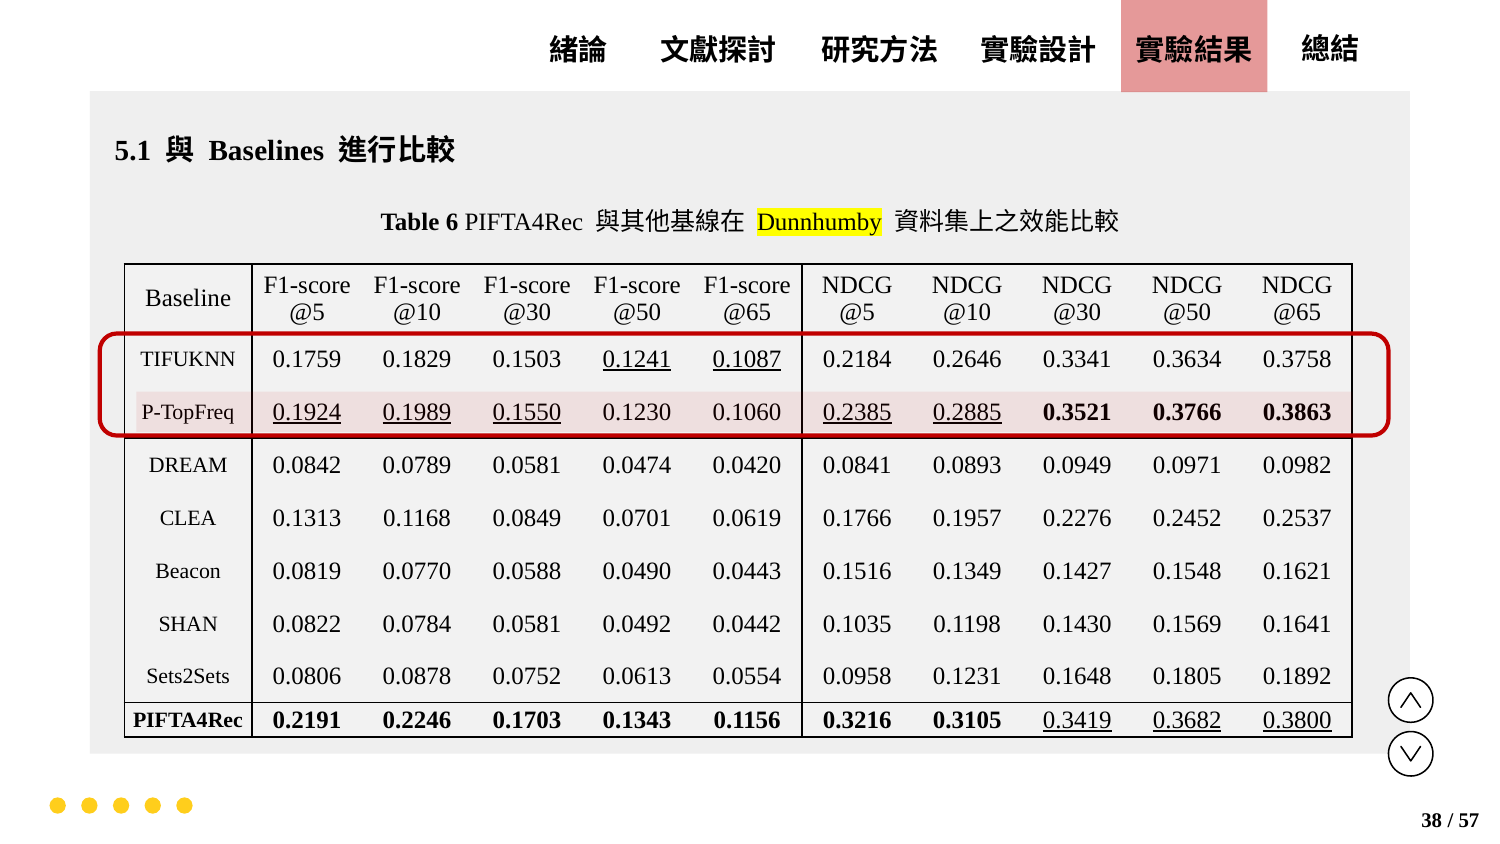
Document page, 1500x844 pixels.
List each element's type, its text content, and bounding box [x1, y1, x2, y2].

table_cell 0.0893 [912, 439, 1022, 491]
table_cell 0.3216 [803, 703, 912, 736]
table_cell 0.3419 [1022, 703, 1132, 736]
table_cell 0.0492 [582, 597, 692, 650]
table_header NDCG @50 [1132, 265, 1242, 331]
table_cell 0.1035 [803, 597, 912, 650]
table_cell 0.1313 [253, 491, 362, 544]
table_cell 0.0613 [582, 650, 692, 702]
table_header NDCG @30 [1022, 265, 1132, 331]
table_cell DREAM [125, 439, 251, 491]
text_box 5.1 與 Baselines 進行比較 [99, 106, 506, 174]
text_box 緒論 [505, 33, 653, 65]
text_box [1388, 677, 1433, 723]
table_header F1-score @10 [362, 265, 472, 331]
table_cell 0.1156 [692, 703, 801, 736]
text_box 總結 [1257, 32, 1404, 64]
table_cell 0.0588 [472, 544, 582, 597]
table_cell 0.1548 [1132, 544, 1242, 597]
text_box Table 6 PIFTA4Rec 與其他基線在 Dunnhumby 資料集上之效能比較 [311, 198, 1189, 243]
table_cell 0.2276 [1022, 491, 1132, 544]
table_cell 0.1427 [1022, 544, 1132, 597]
table_header NDCG @5 [803, 265, 912, 331]
table_header F1-score @65 [692, 265, 801, 331]
table_header NDCG @10 [912, 265, 1022, 331]
table_cell 0.0842 [253, 439, 362, 491]
table_cell 0.2191 [253, 703, 362, 736]
table_cell 0.0474 [582, 439, 692, 491]
table_cell 0.3800 [1242, 703, 1351, 736]
table_cell 0.1168 [362, 491, 472, 544]
table_cell 0.0554 [692, 650, 801, 702]
table_cell 0.1621 [1242, 544, 1351, 597]
table_cell 0.0878 [362, 650, 472, 702]
table_cell 0.1198 [912, 597, 1022, 650]
table_cell 0.0822 [253, 597, 362, 650]
text_box [97, 331, 1391, 438]
table_cell 0.0789 [362, 439, 472, 491]
table_cell 0.1648 [1022, 650, 1132, 702]
table_cell 0.3105 [912, 703, 1022, 736]
text_box 38 / 57 [1400, 799, 1500, 839]
table_cell Sets2Sets [125, 650, 251, 702]
table_cell 0.2452 [1132, 491, 1242, 544]
table_cell 0.1516 [803, 544, 912, 597]
table_cell 0.0420 [692, 439, 801, 491]
table_cell 0.1957 [912, 491, 1022, 544]
table_cell 0.0806 [253, 650, 362, 702]
table_header Baseline [125, 265, 251, 331]
text_box 實驗設計 [958, 31, 1119, 67]
table_header F1-score @5 [253, 265, 362, 331]
table_cell 0.1892 [1242, 650, 1351, 702]
text_box [134, 390, 1354, 434]
table_cell 0.0701 [582, 491, 692, 544]
table_cell 0.0982 [1242, 439, 1351, 491]
text_box 實驗結果 [1119, 31, 1274, 67]
table_cell 0.0770 [362, 544, 472, 597]
table_cell 0.0849 [472, 491, 582, 544]
table_cell 0.1349 [912, 544, 1022, 597]
text_box [1121, 67, 1268, 93]
table_cell 0.1703 [472, 703, 582, 736]
table_cell 0.0971 [1132, 439, 1242, 491]
table_cell 0.1430 [1022, 597, 1132, 650]
table_cell 0.3682 [1132, 703, 1242, 736]
table_cell 0.0581 [472, 439, 582, 491]
table_cell 0.1569 [1132, 597, 1242, 650]
table_cell 0.0581 [472, 597, 582, 650]
table_cell 0.0949 [1022, 439, 1132, 491]
table_cell 0.0958 [803, 650, 912, 702]
text_box 研究方法 [800, 33, 958, 65]
table_cell CLEA [125, 491, 251, 544]
table_cell 0.1231 [912, 650, 1022, 702]
table_cell 0.1343 [582, 703, 692, 736]
table_cell 0.0490 [582, 544, 692, 597]
table_header F1-score @30 [472, 265, 582, 331]
table_cell 0.1805 [1132, 650, 1242, 702]
table_cell 0.0841 [803, 439, 912, 491]
table_cell 0.2537 [1242, 491, 1351, 544]
table_cell 0.2246 [362, 703, 472, 736]
table_header NDCG @65 [1242, 265, 1351, 331]
text_box [1121, 0, 1268, 31]
table_cell PIFTA4Rec [125, 703, 251, 736]
text_box [1388, 731, 1433, 777]
table_cell 0.0619 [692, 491, 801, 544]
table_cell 0.1641 [1242, 597, 1351, 650]
table_cell 0.0784 [362, 597, 472, 650]
table_cell 0.1766 [803, 491, 912, 544]
table_cell 0.0442 [692, 597, 801, 650]
table_cell Beacon [125, 544, 251, 597]
text_box 文獻探討 [638, 31, 799, 67]
table_cell 0.0443 [692, 544, 801, 597]
table_cell SHAN [125, 597, 251, 650]
table_header F1-score @50 [582, 265, 692, 331]
table_cell 0.0819 [253, 544, 362, 597]
table_cell 0.0752 [472, 650, 582, 702]
